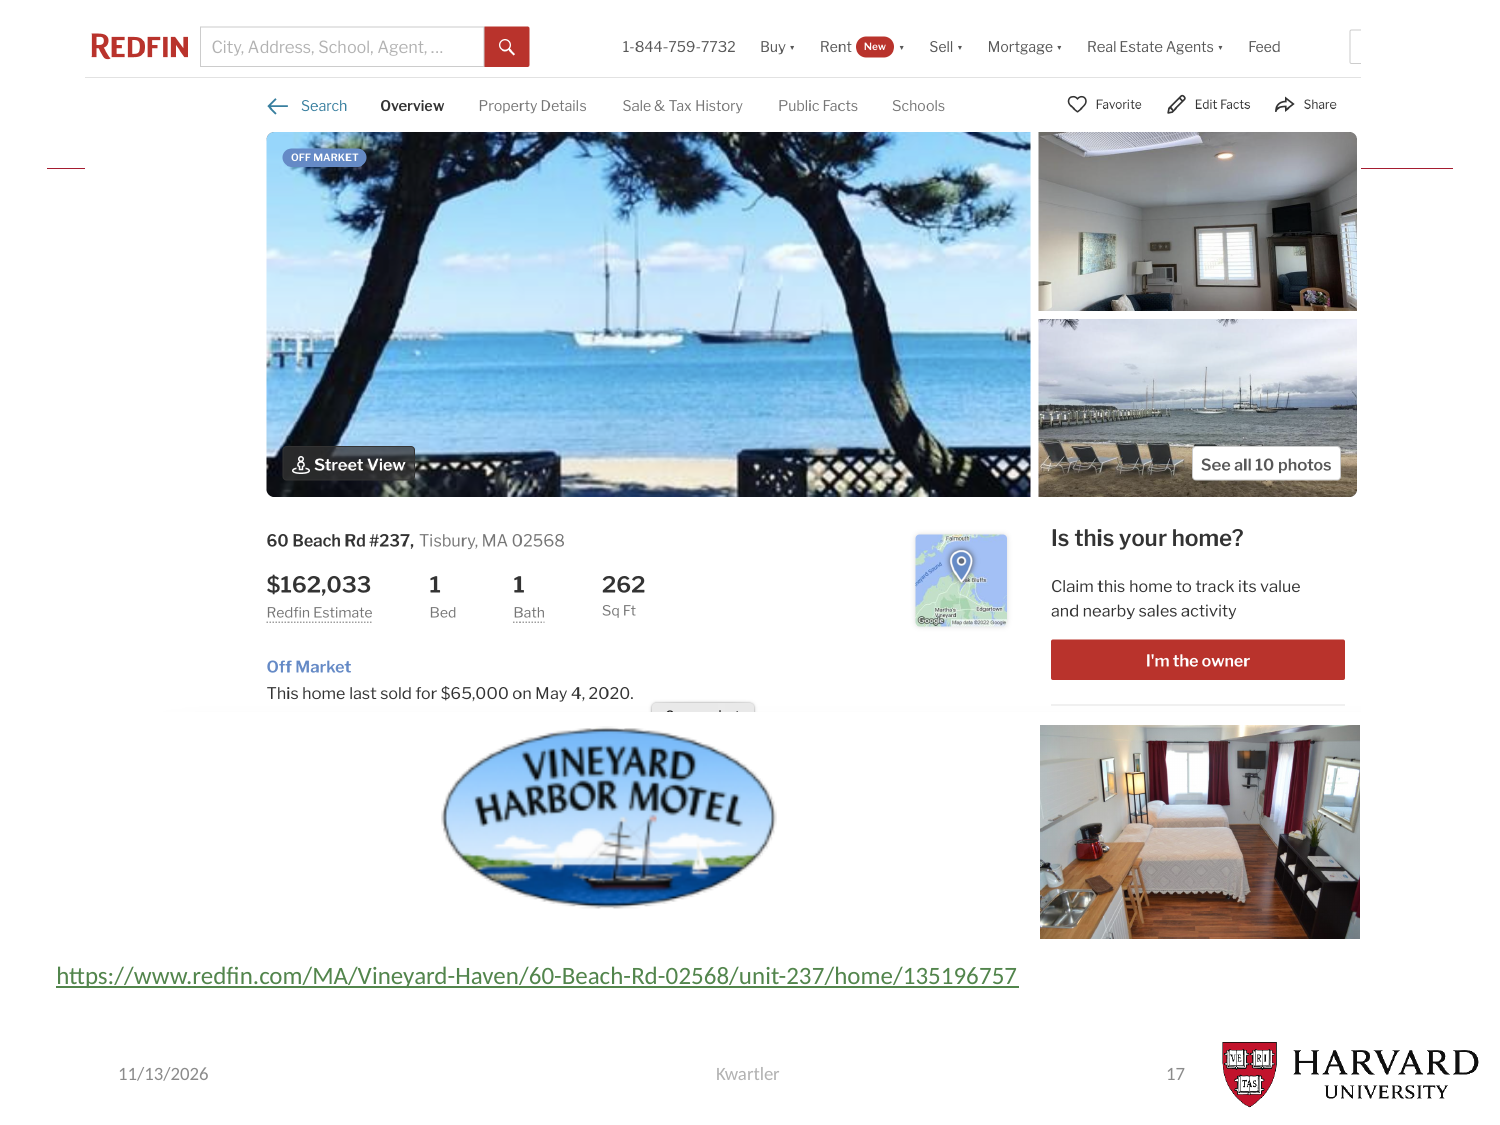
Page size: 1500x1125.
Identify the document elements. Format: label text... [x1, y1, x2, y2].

picture [440, 725, 779, 913]
footer Kwartler [496, 1042, 1004, 1103]
picture [1040, 725, 1360, 939]
slide_number 17 [1059, 1042, 1200, 1103]
picture [85, 22, 1361, 712]
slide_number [103, 1042, 441, 1103]
picture [1200, 1024, 1500, 1125]
text_box https://www.redfin.com/MA/Vineyard-Haven/60-Beach-Rd-02568/unit-237/home/135196757 [41, 952, 1459, 997]
